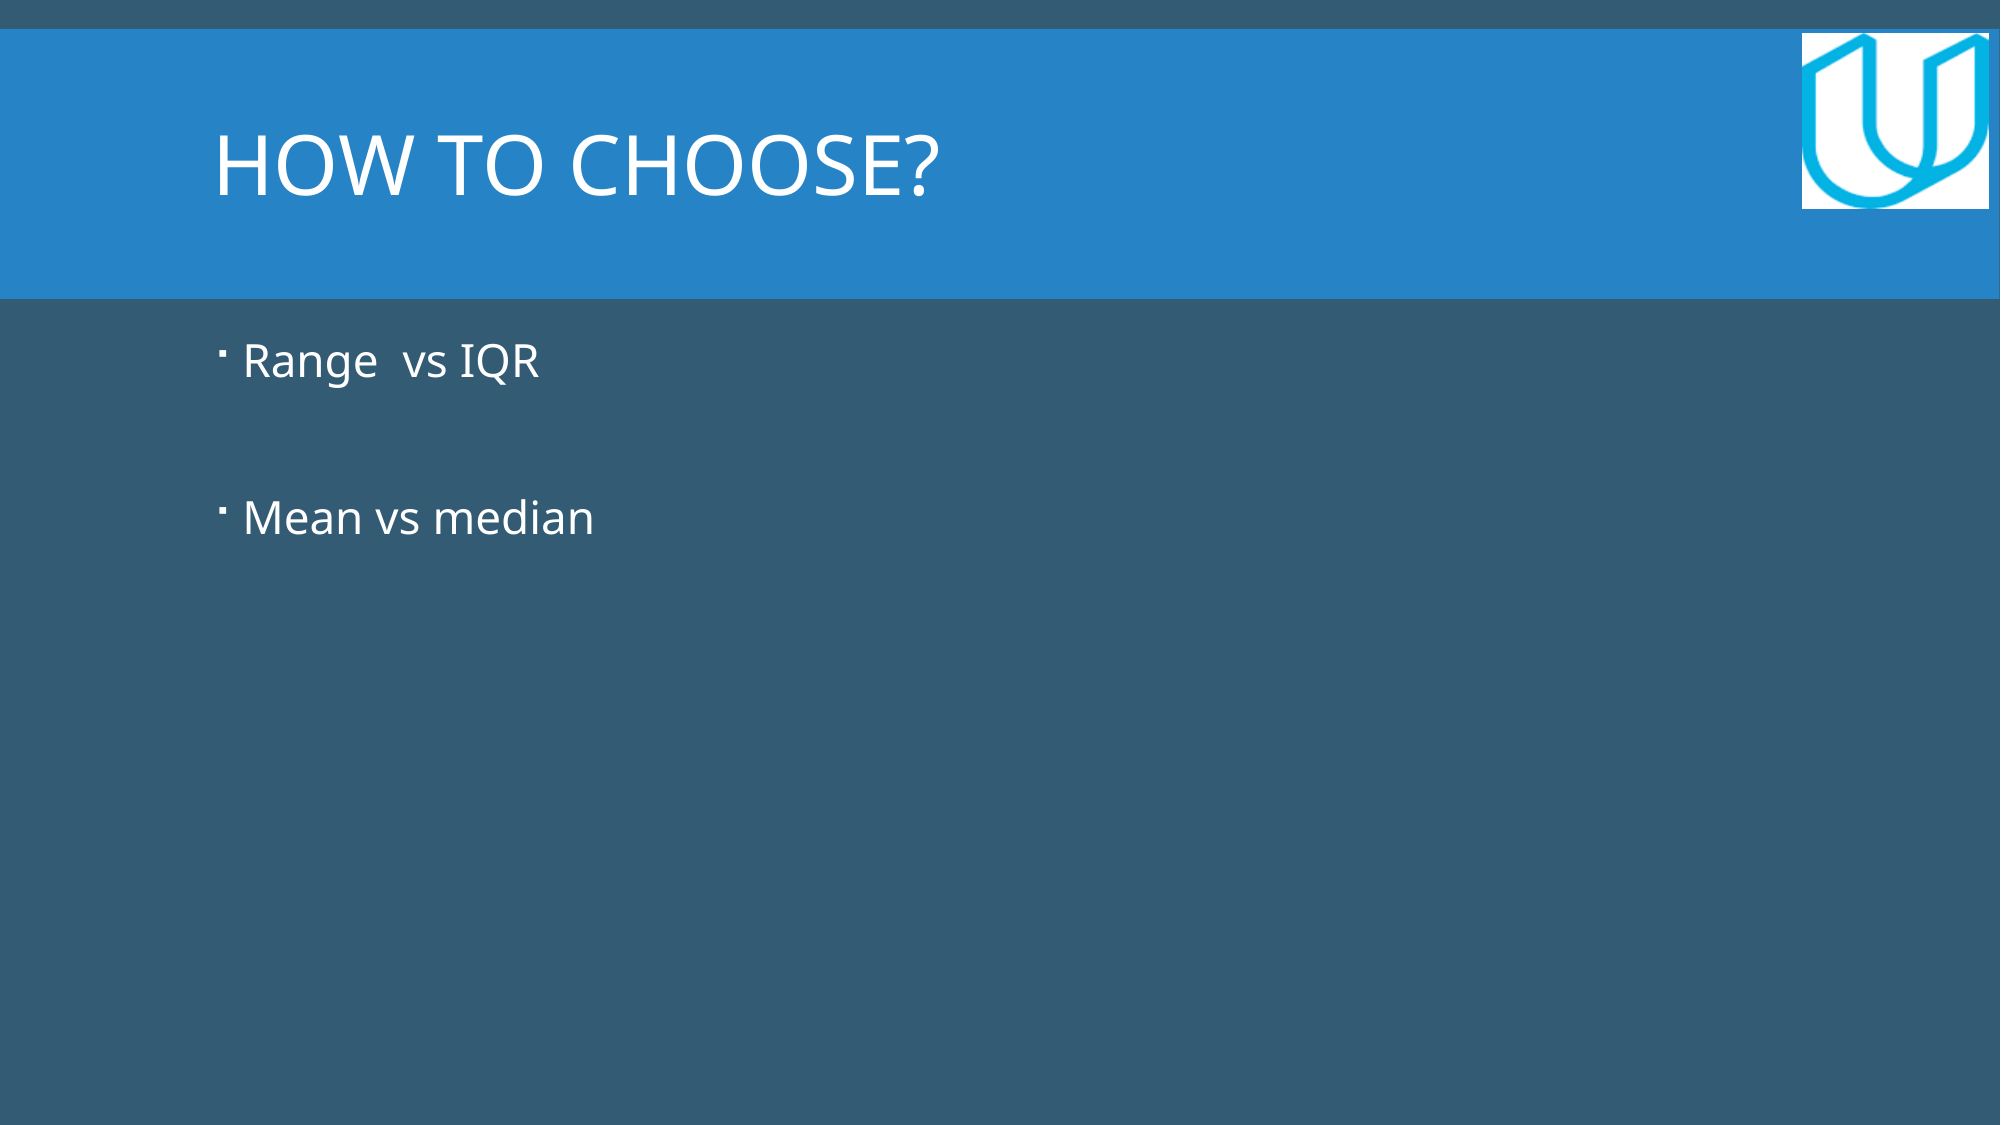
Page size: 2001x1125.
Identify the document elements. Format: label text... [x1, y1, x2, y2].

picture [1802, 33, 1989, 167]
picture [1816, 47, 1912, 197]
picture [1933, 47, 1974, 167]
list Range vs IQR Mean vs median [197, 329, 1803, 1020]
title How to choose? [197, 46, 1803, 295]
picture [1876, 124, 1989, 209]
picture [1803, 159, 1866, 209]
